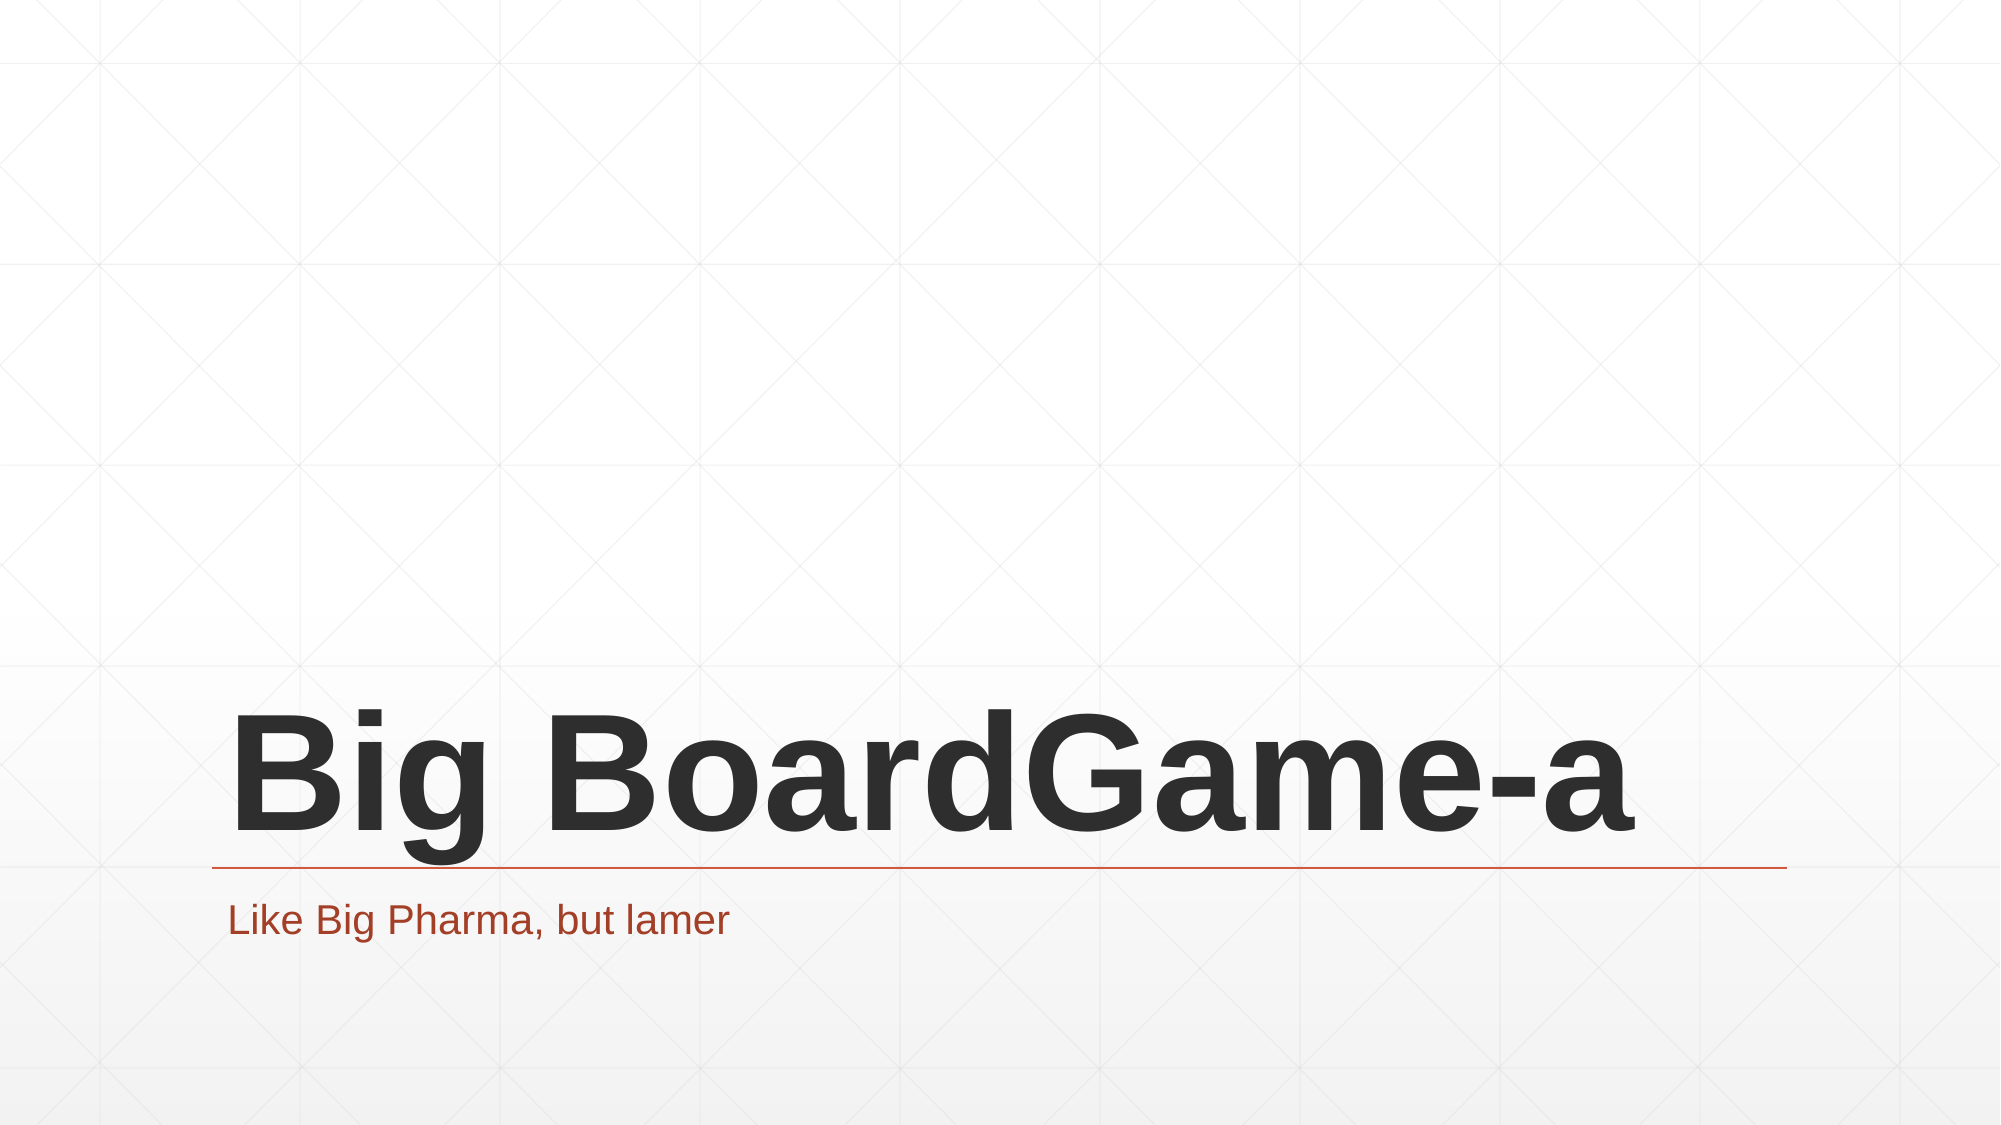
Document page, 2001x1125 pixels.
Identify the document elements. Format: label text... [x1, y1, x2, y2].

subtitle Like Big Pharma, but lamer [212, 891, 1788, 967]
title Big BoardGame-a [212, 313, 1788, 869]
